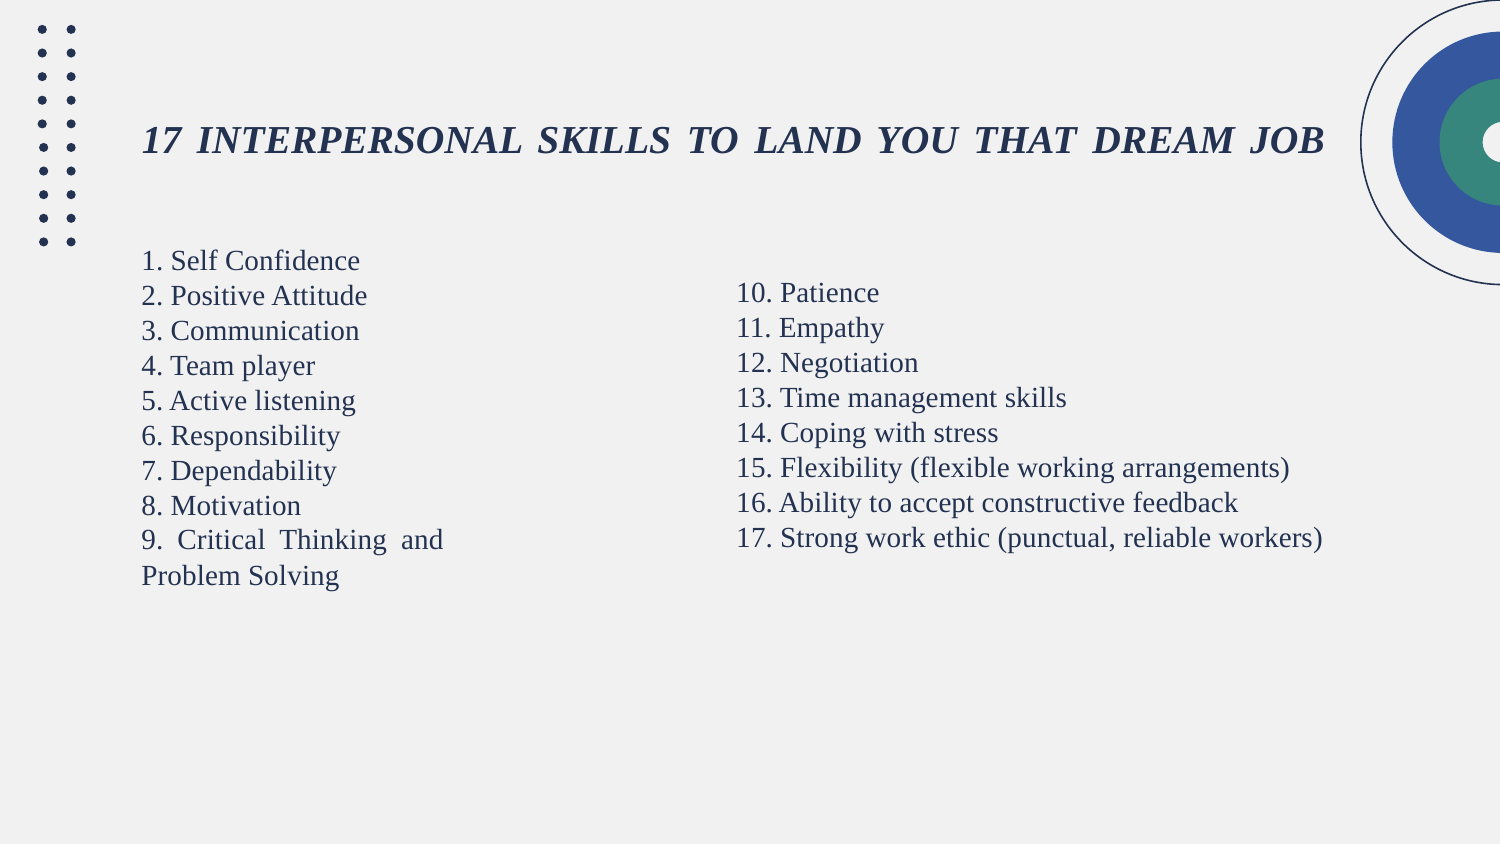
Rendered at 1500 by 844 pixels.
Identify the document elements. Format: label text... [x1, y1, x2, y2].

title 17 INTERPERSONAL SKILLS TO LAND YOU THAT DREAM JOB [126, 99, 1341, 179]
text_box 10. Patience 11. Empathy 12. Negotiation 13. Time management skills 14. Coping with stress 15. Flexibility (flexible working arrangements) 16. Ability to accept constructive feedback 17. Strong work ethic (punctual, reliable workers) [721, 260, 1341, 636]
text_box 1. Self Confidence 2. Positive Attitude 3. Communication 4. Team player 5. Active listening 6. Responsibility 7. Dependability 8. Motivation 9. Critical Thinking and Problem Solving [126, 233, 459, 634]
